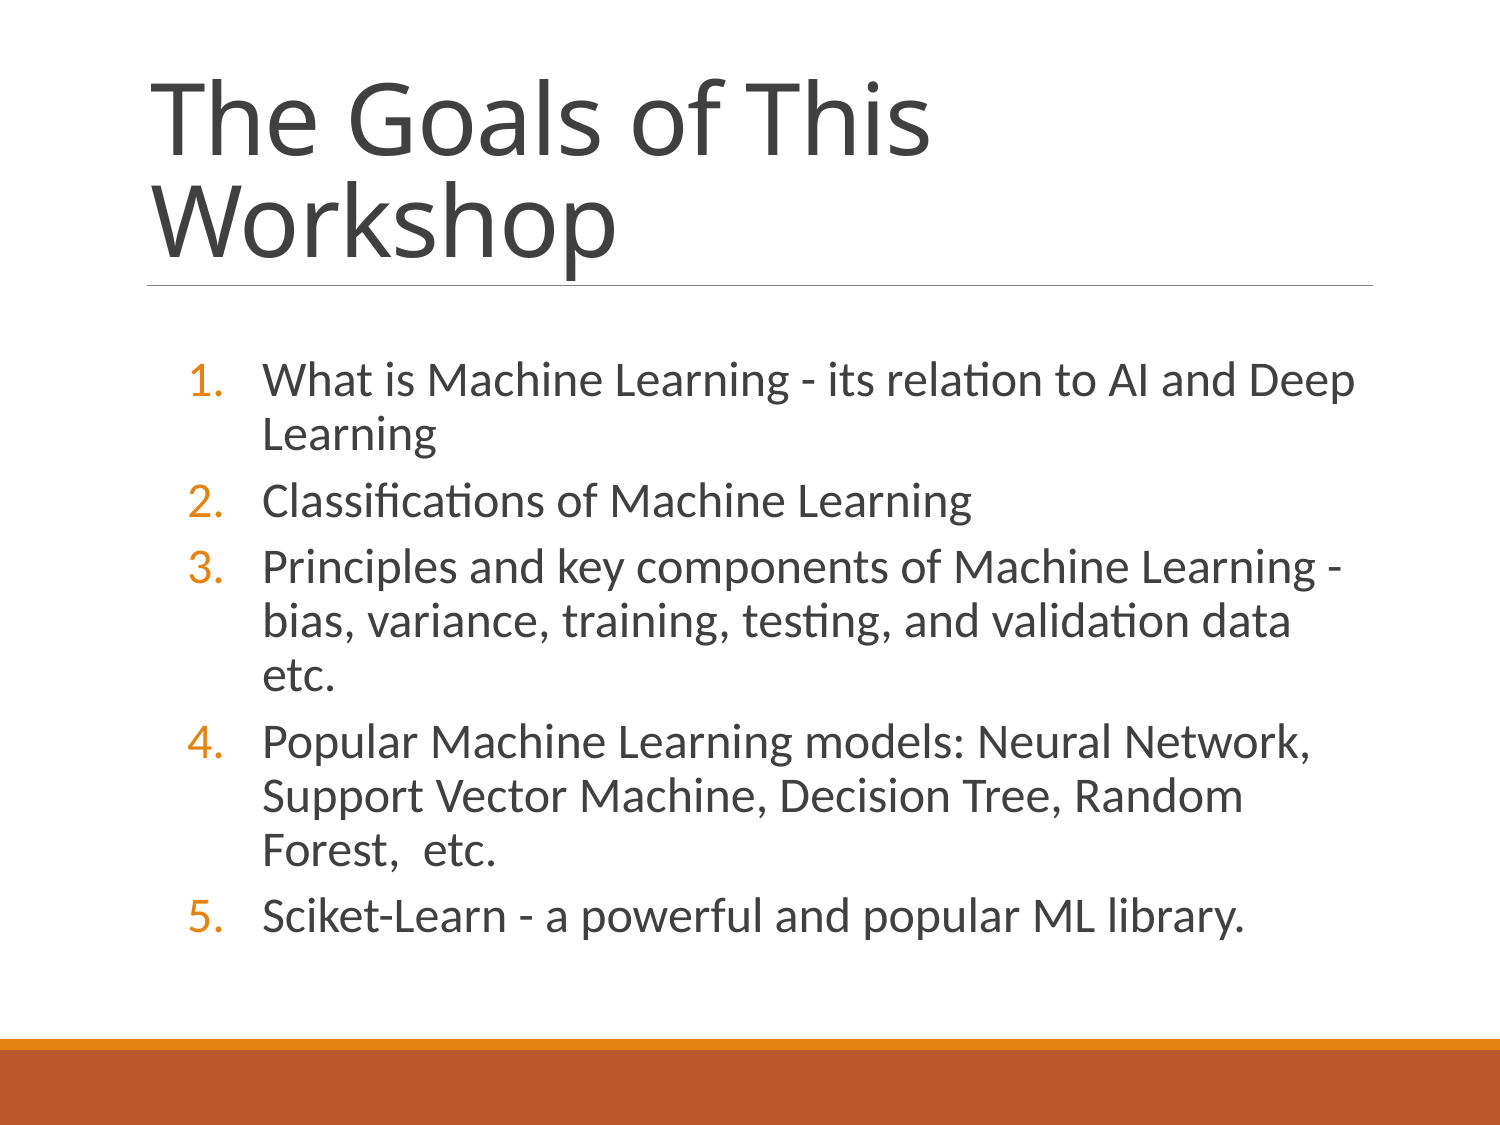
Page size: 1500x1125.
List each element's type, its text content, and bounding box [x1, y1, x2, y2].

title The Goals of This Workshop [135, 47, 1373, 285]
list What is Machine Learning - its relation to AI and Deep Learning Classifications of Machine Learning Principles and key components of Machine Learning - bias, variance, training, testing, and validation data etc. Popular Machine Learning models: Neural Network, Support Vector Machine, Decision Tree, Random Forest, etc. Sciket-Learn - a powerful and popular ML library. [124, 346, 1373, 996]
